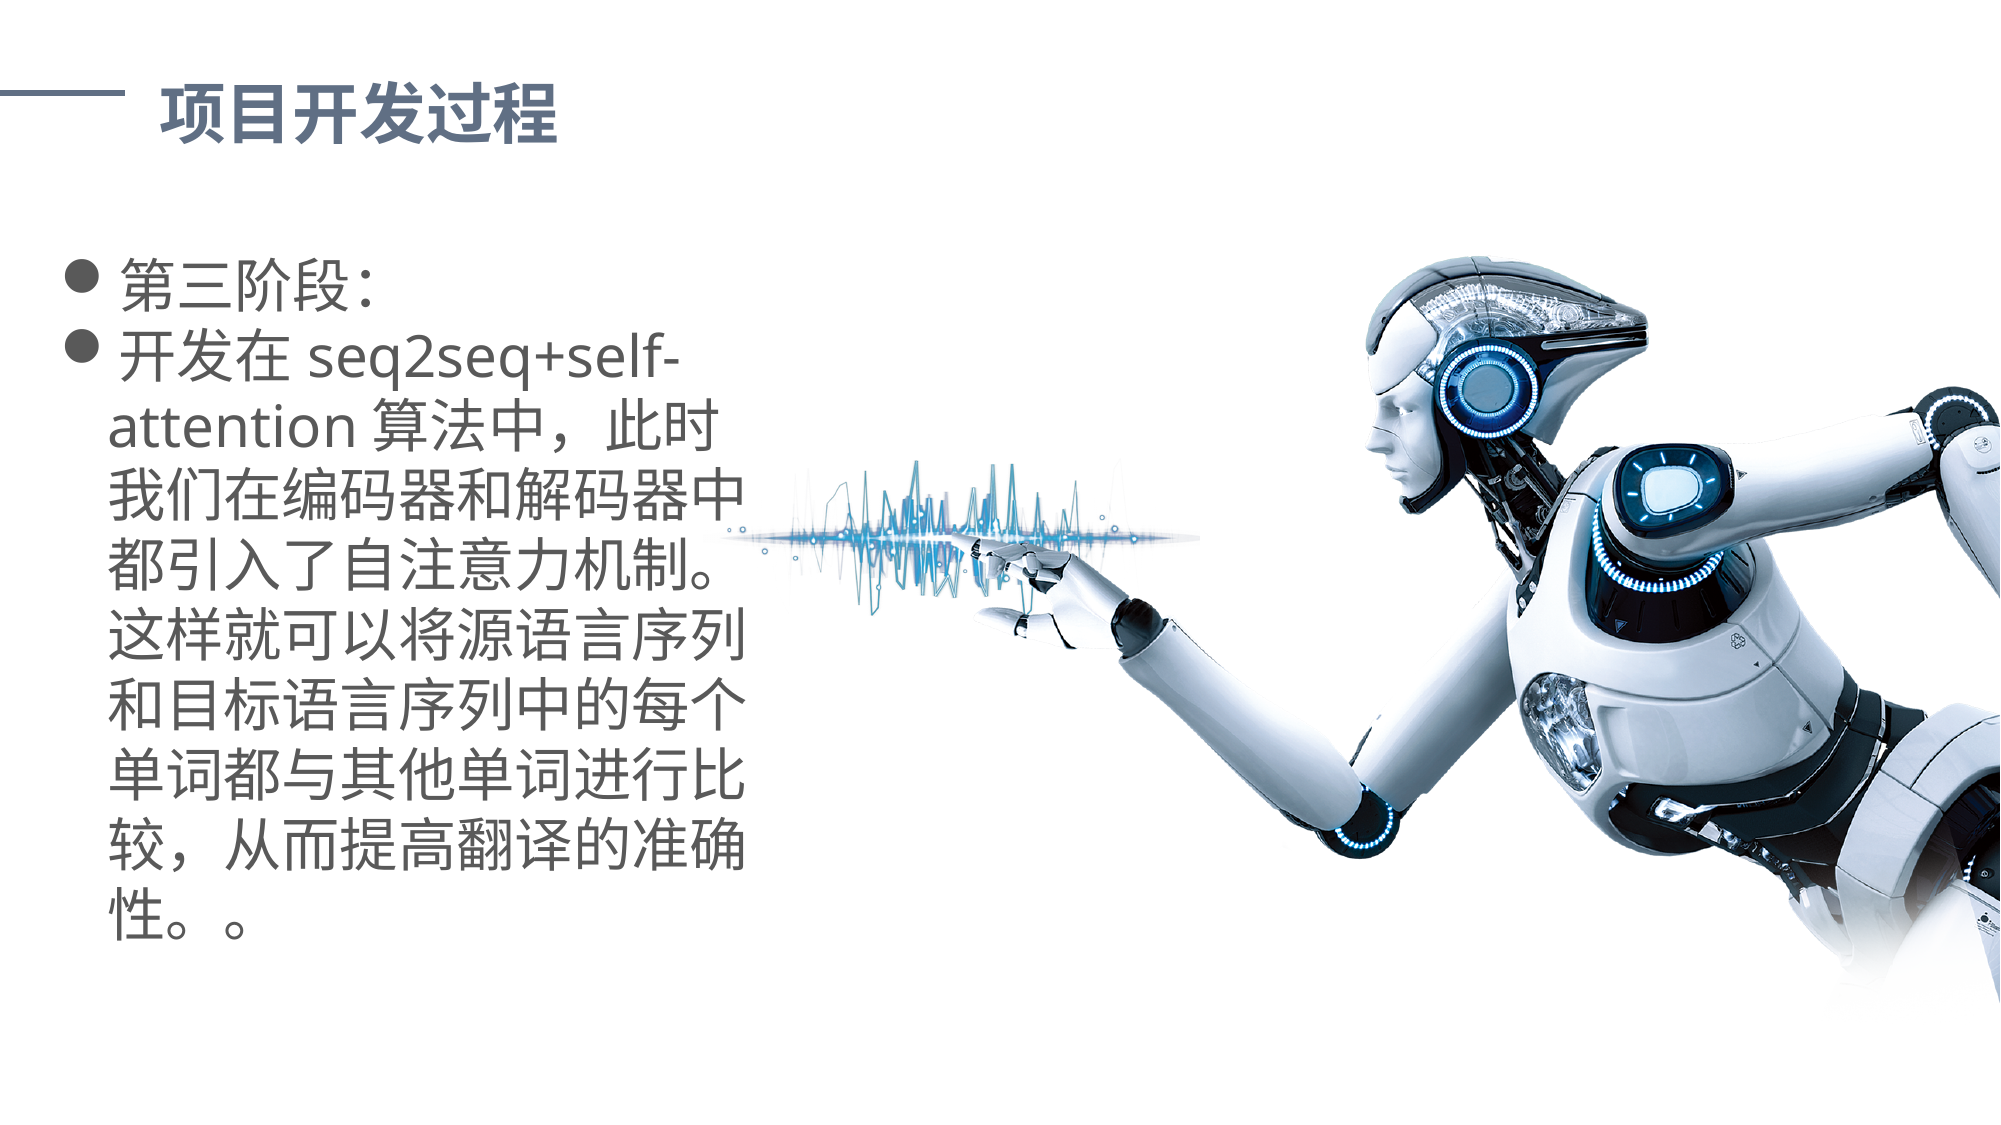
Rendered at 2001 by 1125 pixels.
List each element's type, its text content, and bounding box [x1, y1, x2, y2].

text_box 项目开发过程 [144, 64, 1113, 159]
picture [703, 255, 2000, 1027]
text_box 第三阶段： 开发在seq2seq+self-attention算法中，此时我们在编码器和解码器中都引入了自注意力机制。这样就可以将源语言序列和目标语言序列中的每个单词都与其他单词进行比较，从而提高翻译的准确性。。 [45, 241, 779, 976]
